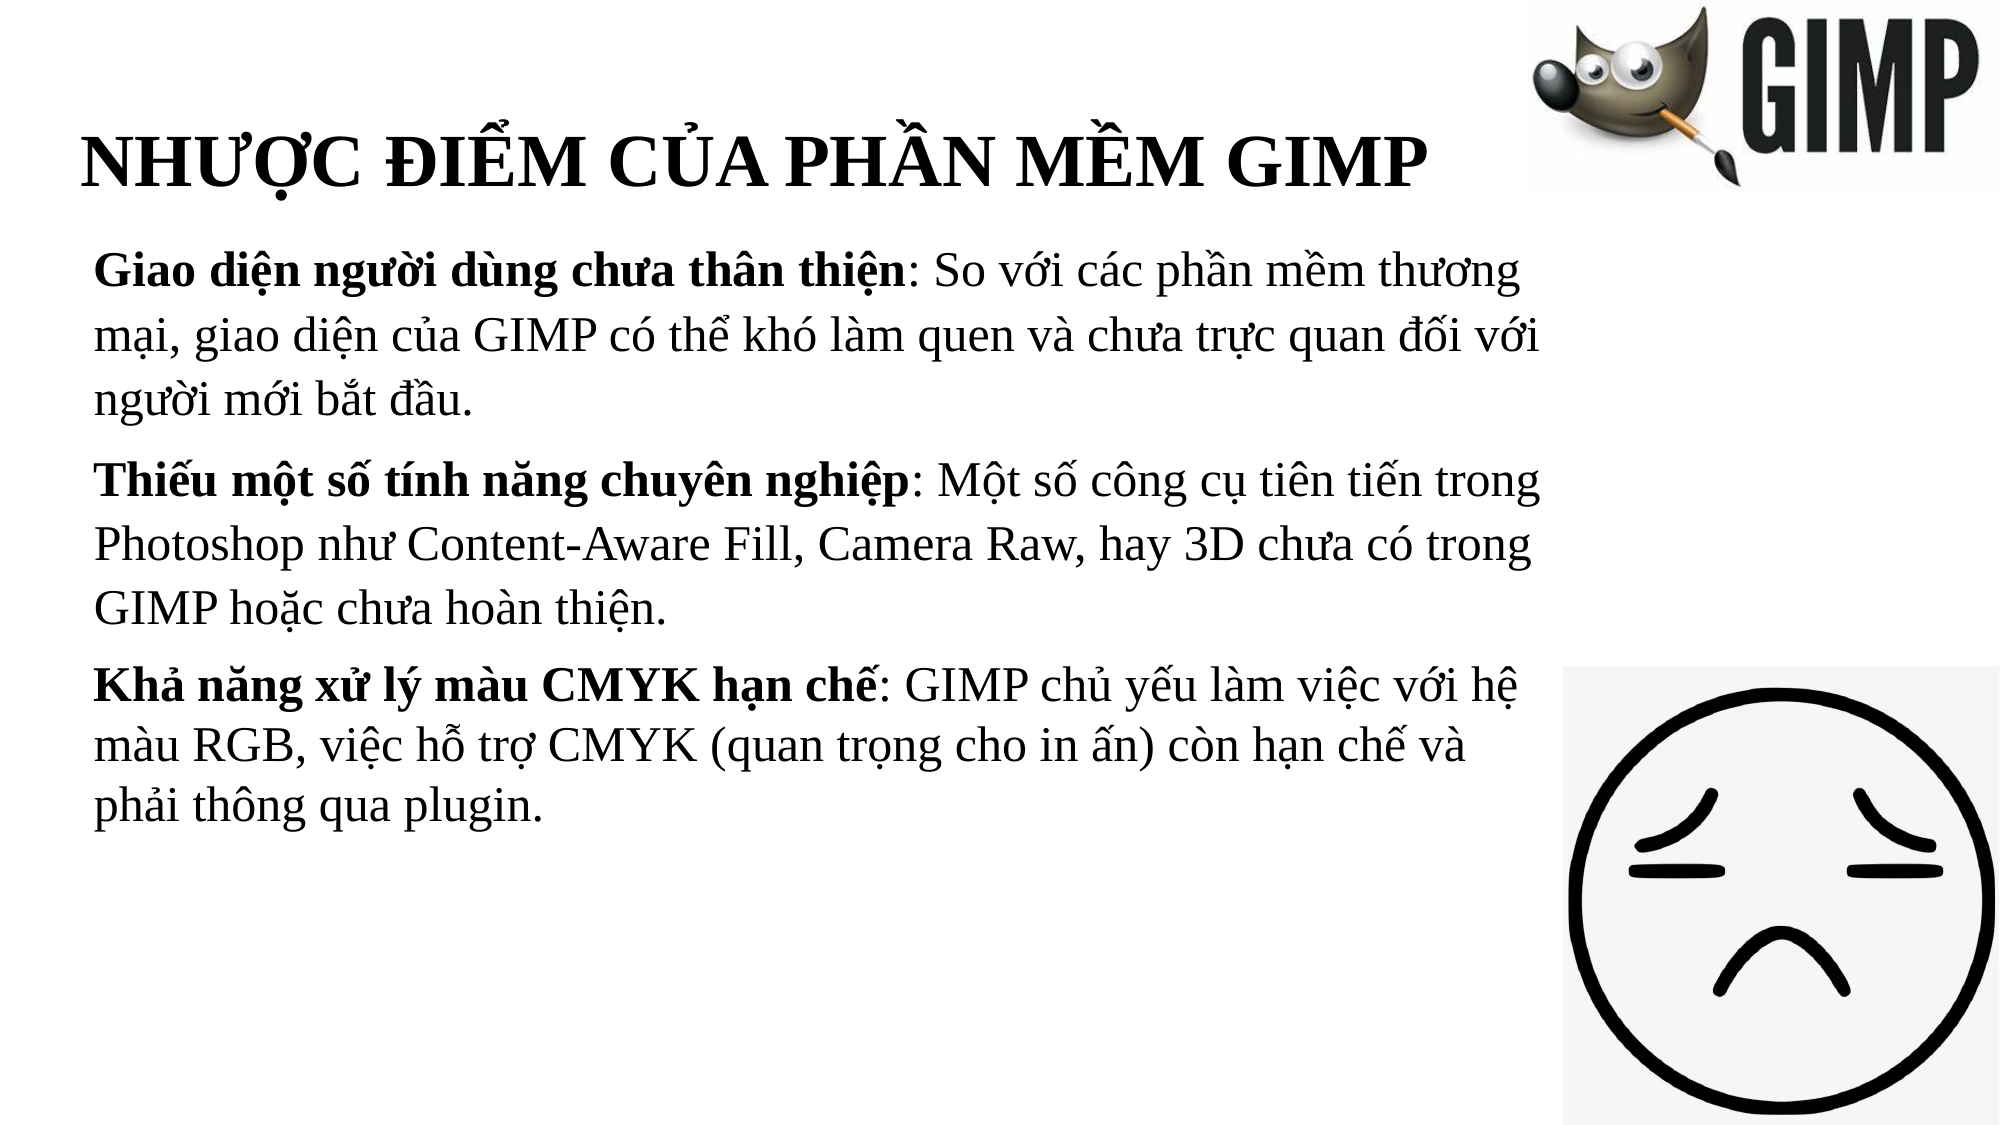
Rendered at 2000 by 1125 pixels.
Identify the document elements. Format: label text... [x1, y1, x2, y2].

text_box Giao diện người dùng chưa thân thiện: So với các phần mềm thương mại, giao diện của GIMP có thể khó làm quen và chưa trực quan đối với người mới bắt đầu. Thiếu một số tính năng chuyên nghiệp: Một số công cụ tiên tiến trong Photoshop như Content-Aware Fill, Camera Raw, hay 3D chưa có trong GIMP hoặc chưa hoàn thiện. Khả năng xử lý màu CMYK hạn chế: GIMP chủ yếu làm việc với hệ màu RGB, việc hỗ trợ CMYK (quan trọng cho in ấn) còn hạn chế và phải thông qua plugin. [79, 225, 1568, 903]
picture [1515, 666, 2000, 1125]
picture [1526, 0, 2000, 194]
text_box NHƯỢC ĐIỂM CỦA PHẦN MỀM GIMP [65, 58, 1460, 209]
